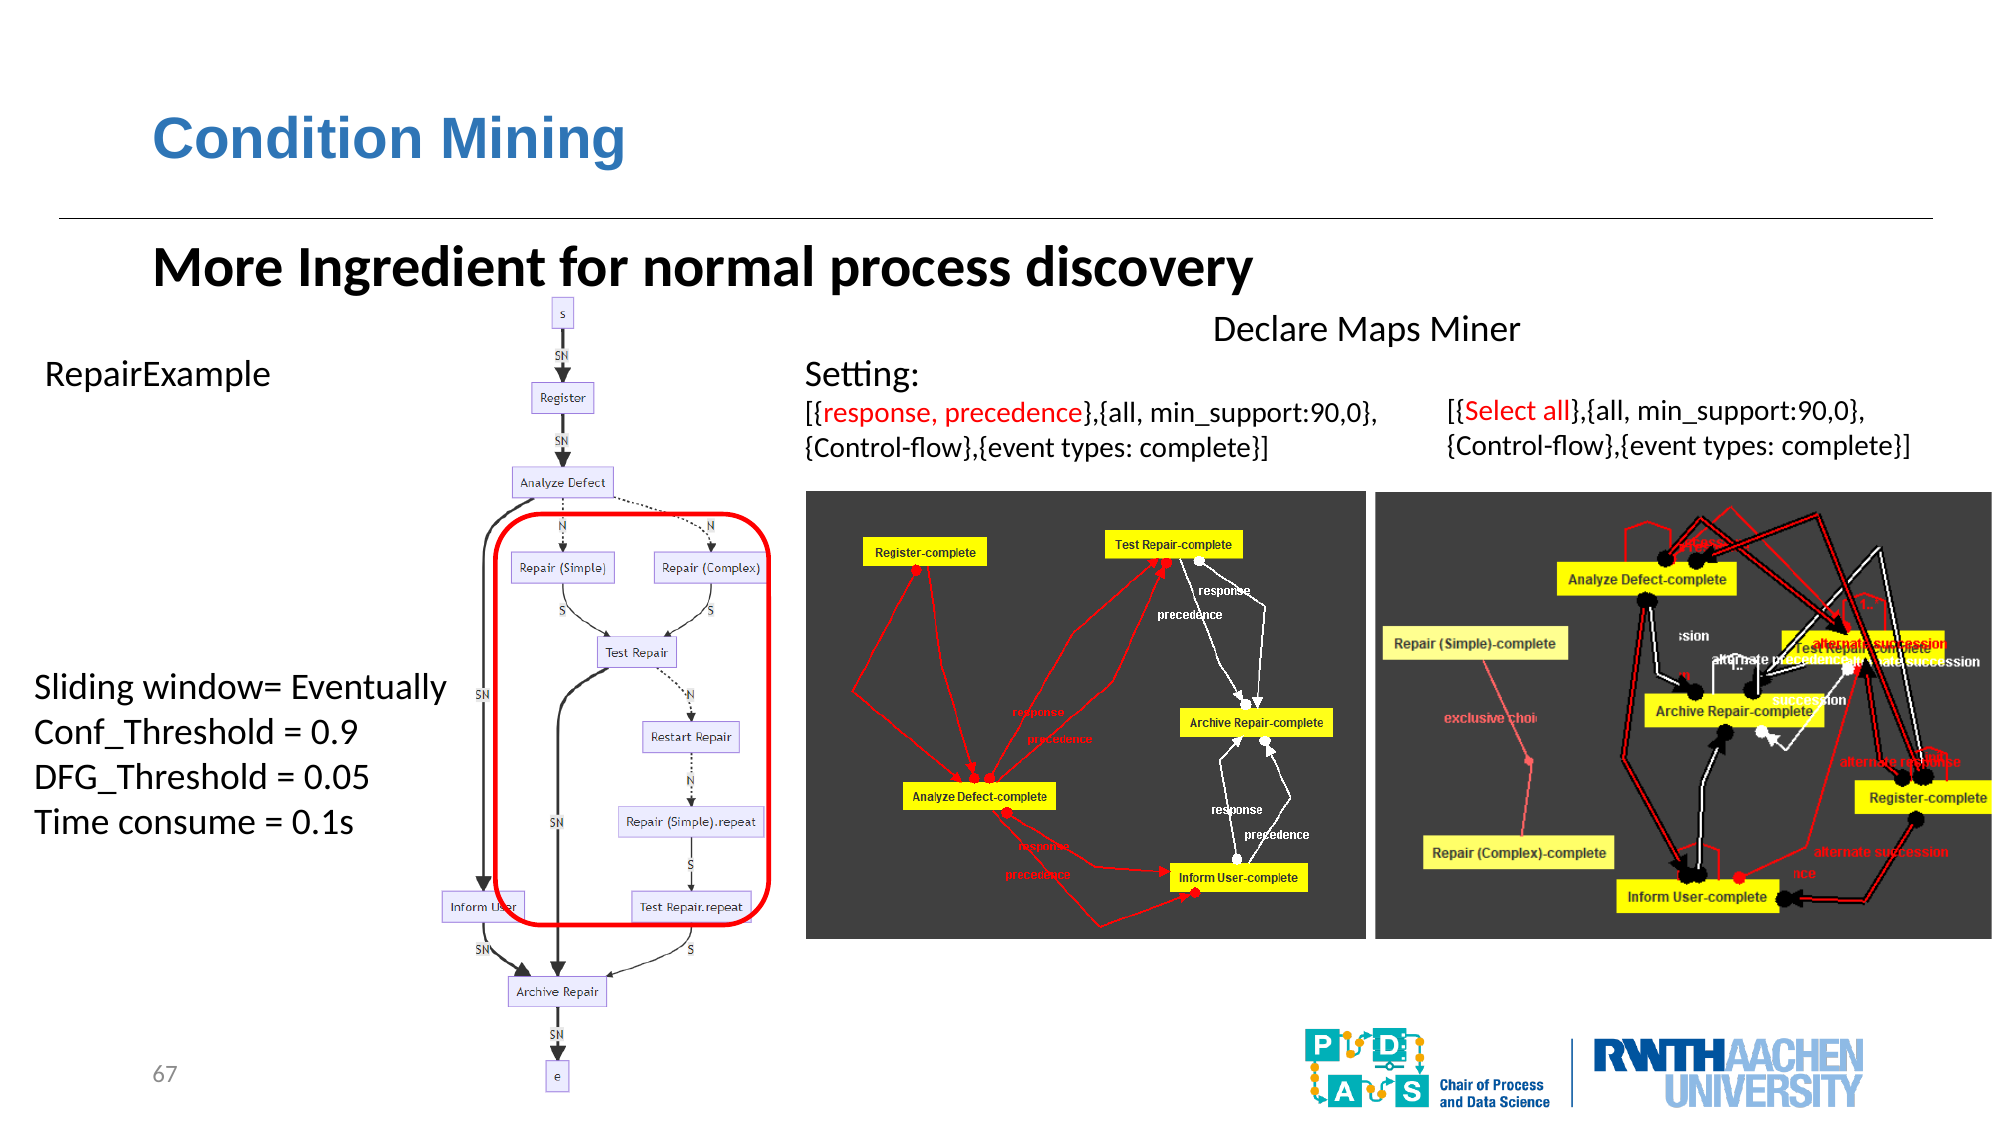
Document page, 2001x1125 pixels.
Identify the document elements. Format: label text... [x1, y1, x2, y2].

text_box RepairExample [29, 341, 287, 402]
text_box Declare Maps Miner [1198, 296, 1572, 357]
title Condition Mining [137, 59, 1863, 219]
picture [806, 491, 1366, 939]
text_box Sliding window= Eventually Conf_Threshold = 0.9 DFG_Threshold = 0.05 Time consume = 0.1s [19, 654, 432, 849]
picture [1283, 1004, 1885, 1125]
slide_number 67 [137, 1042, 432, 1103]
text_box [{Select all},{all, min_support:90,0}, {Control-flow},{event types: complete}] [1432, 384, 1947, 469]
picture [432, 289, 791, 1103]
text_box Setting: [{response, precedence},{all, min_support:90,0}, {Control-flow},{event types: complete}] [791, 341, 1560, 472]
picture [1375, 492, 1992, 939]
list More Ingredient for normal process discovery [137, 228, 1294, 307]
